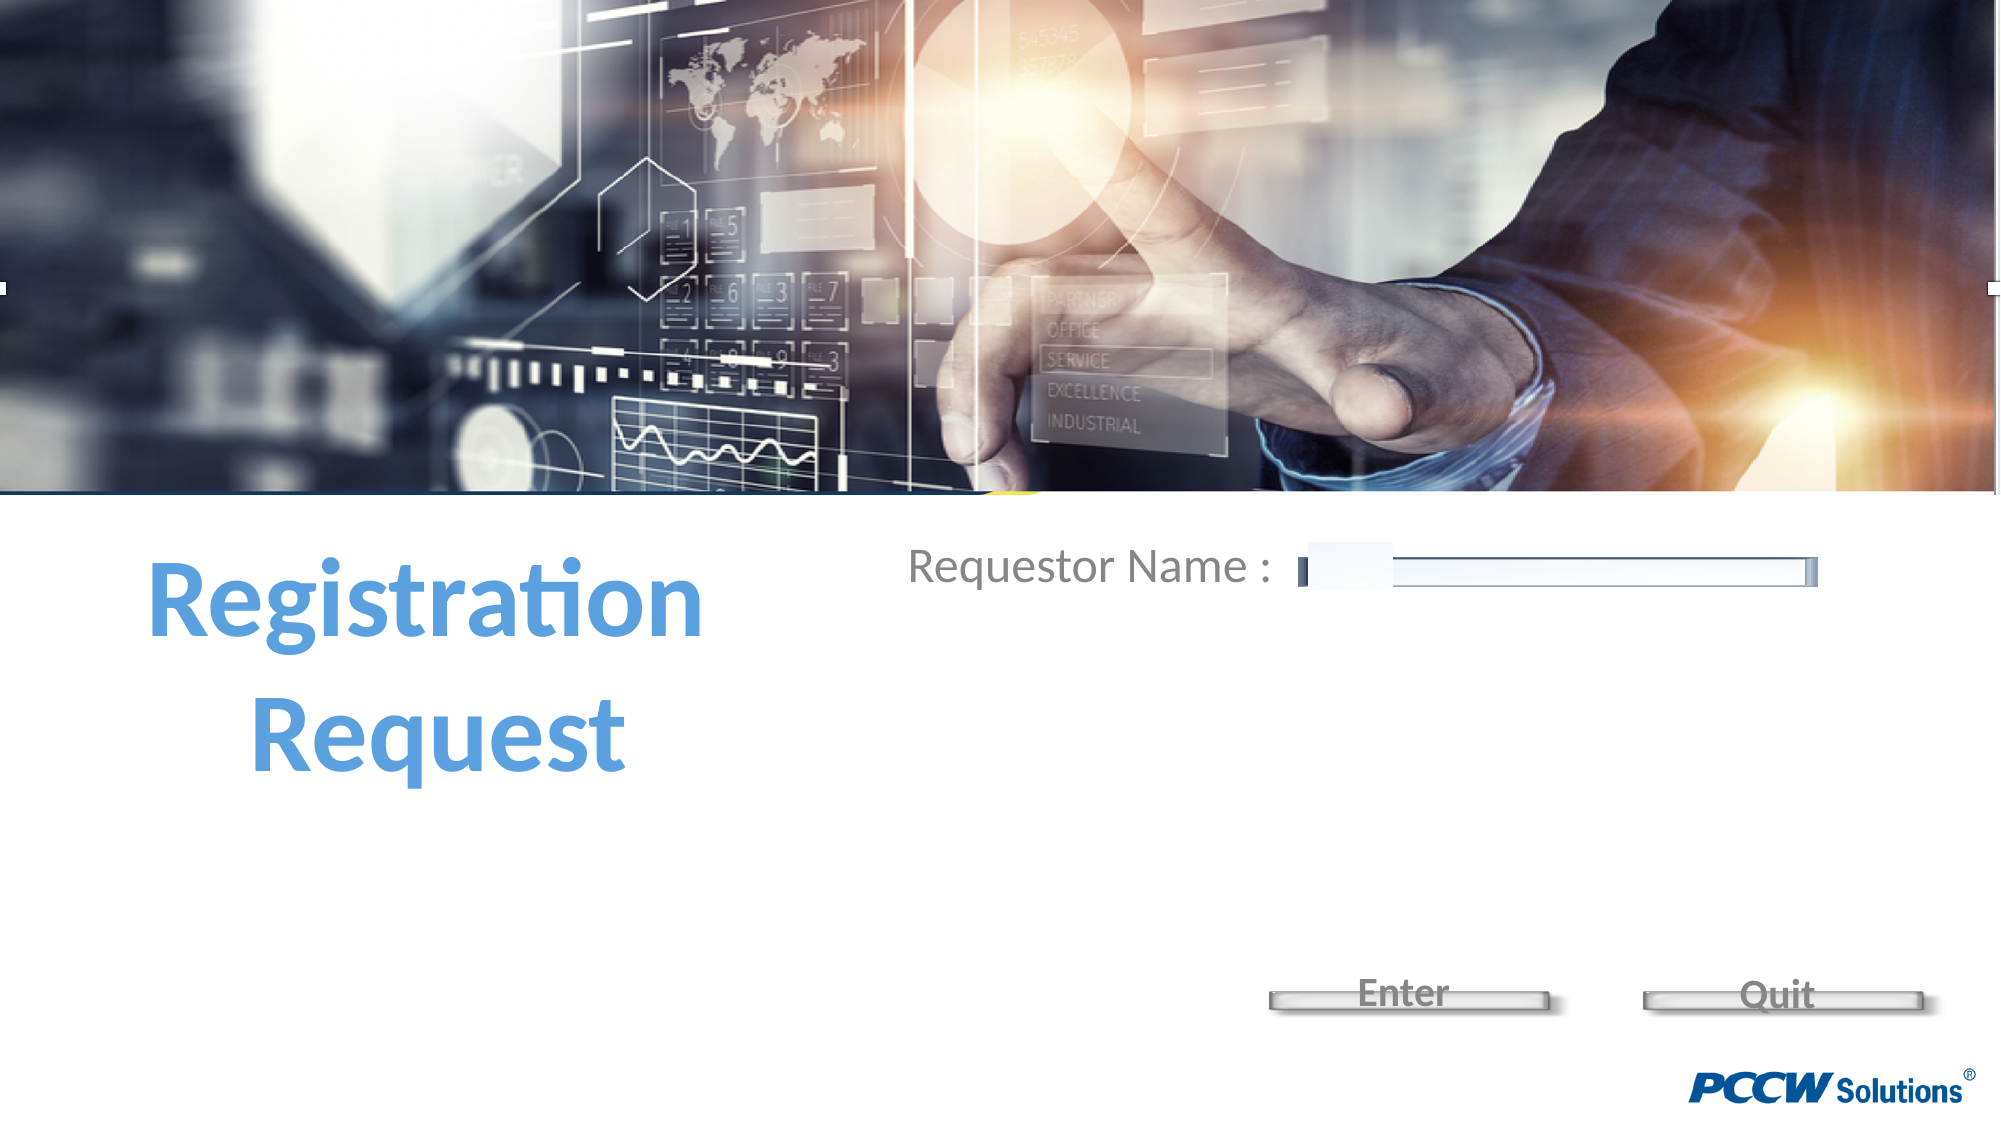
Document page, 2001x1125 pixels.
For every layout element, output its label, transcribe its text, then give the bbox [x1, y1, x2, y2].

picture [0, 945, 1970, 1125]
picture [1683, 1062, 1982, 1111]
text_box Registration Request [130, 515, 748, 801]
text_box Requestor Name : [892, 524, 1296, 600]
picture [1298, 524, 1818, 620]
picture [0, 0, 2001, 495]
